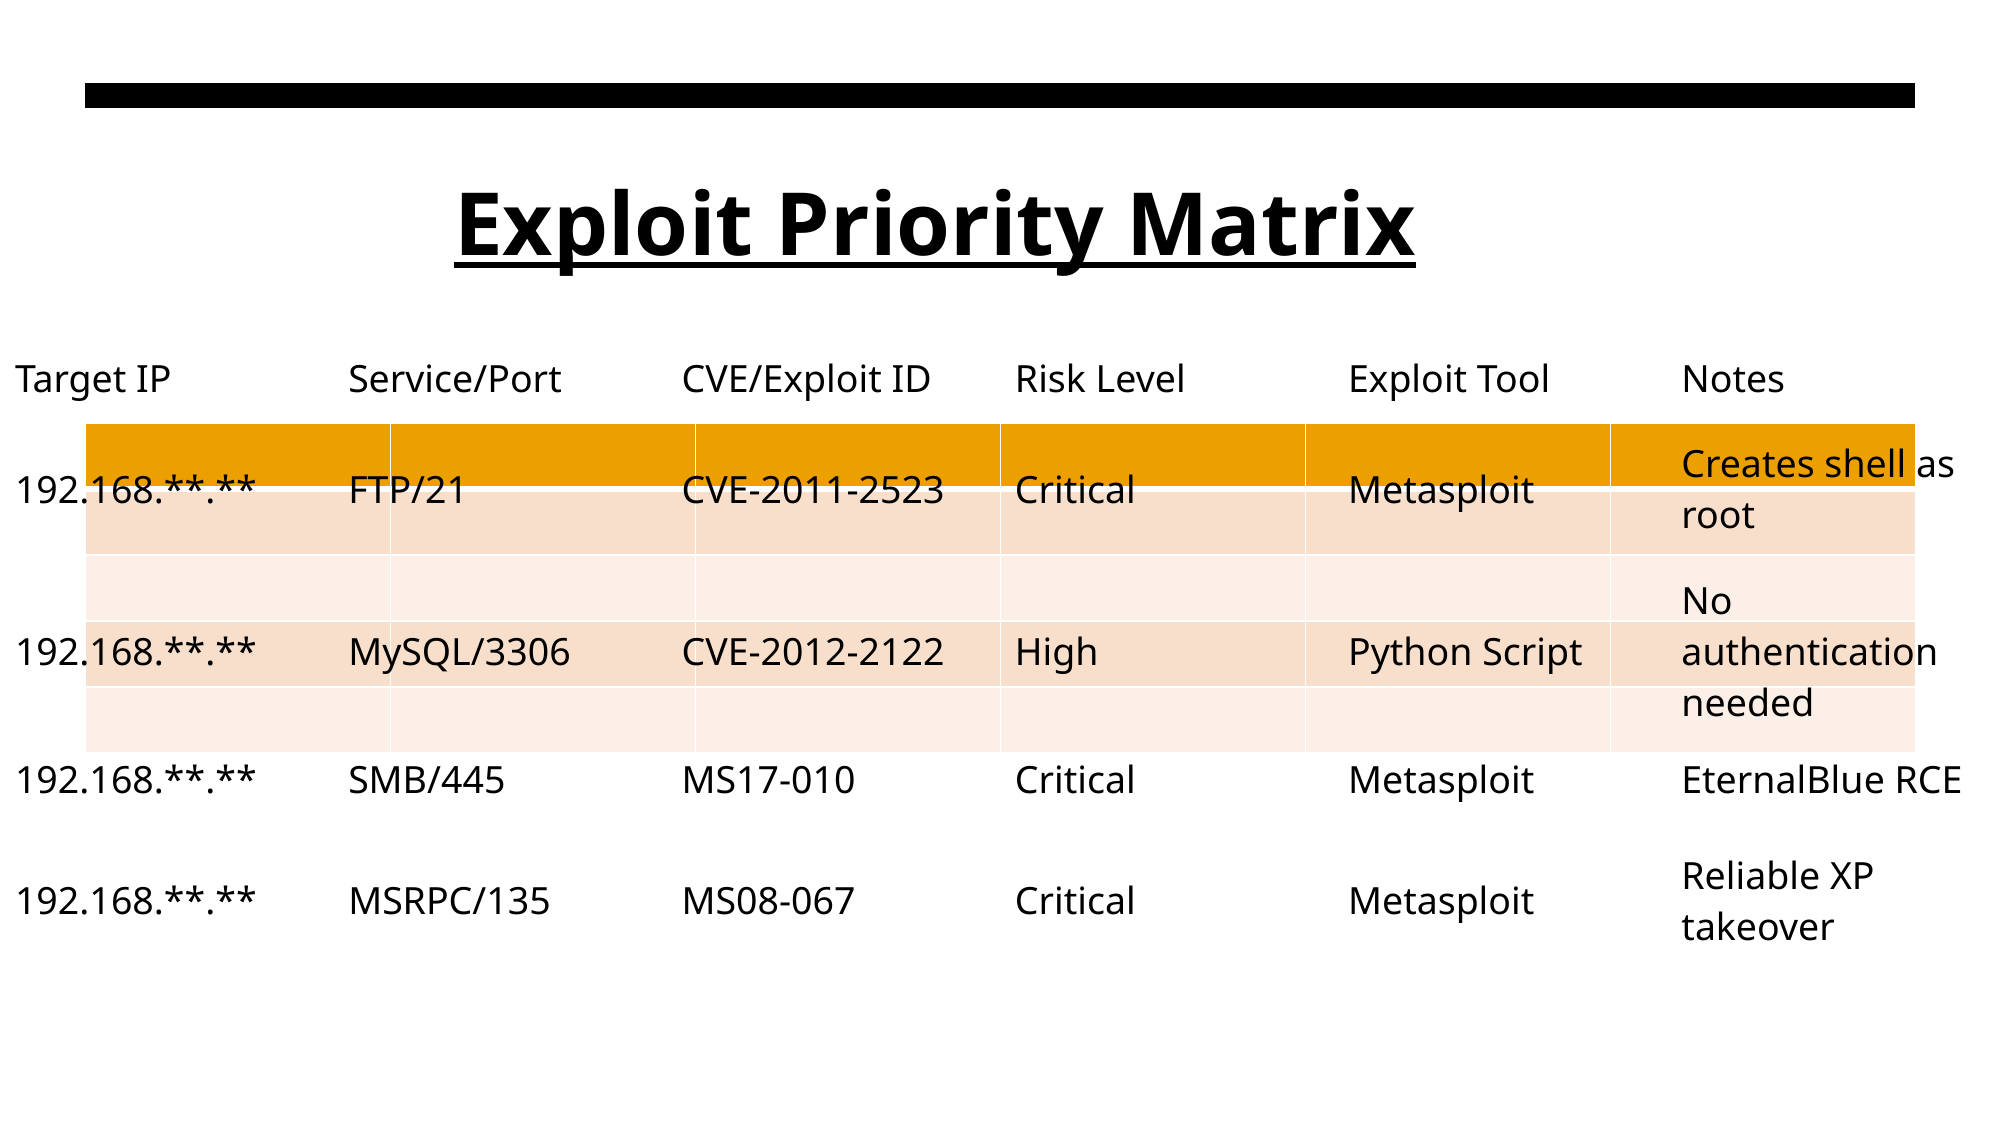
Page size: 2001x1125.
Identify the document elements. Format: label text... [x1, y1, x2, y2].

table_header Risk Level [1000, 345, 1333, 411]
table_cell Metasploit [1333, 823, 1667, 978]
table_cell 192.168.**.** [0, 823, 333, 978]
table_cell FTP/21 [333, 411, 667, 567]
table_cell Critical [1000, 411, 1333, 567]
table_cell High [1000, 567, 1333, 735]
table_cell MS17-010 [667, 735, 1000, 823]
table_header CVE/Exploit ID [667, 345, 1000, 411]
table_cell Python Script [1333, 567, 1667, 735]
table_cell MSRPC/135 [333, 823, 667, 978]
table_cell No authentication needed [1667, 567, 2000, 735]
table_cell EternalBlue RCE [1667, 735, 2000, 823]
table_cell Creates shell as root [1667, 411, 2000, 567]
table_cell Reliable XP takeover [1667, 823, 2000, 978]
table_header Notes [1667, 345, 2000, 411]
table_cell CVE-2012-2122 [667, 567, 1000, 735]
table_cell MySQL/3306 [333, 567, 667, 735]
table_header Target IP [0, 345, 333, 411]
table_cell Critical [1000, 823, 1333, 978]
table_cell Metasploit [1333, 411, 1667, 567]
table_cell 192.168.**.** [0, 411, 333, 567]
table_cell Metasploit [1333, 735, 1667, 823]
table_header Service/Port [333, 345, 667, 411]
table_cell MS08-067 [667, 823, 1000, 978]
table_cell CVE-2011-2523 [667, 411, 1000, 567]
table_cell 192.168.**.** [0, 735, 333, 823]
table_cell Critical [1000, 735, 1333, 823]
title Exploit Priority Matrix [439, 160, 1557, 281]
table_cell 192.168.**.** [0, 567, 333, 735]
table_header Exploit Tool [1333, 345, 1667, 411]
table_cell SMB/445 [333, 735, 667, 823]
